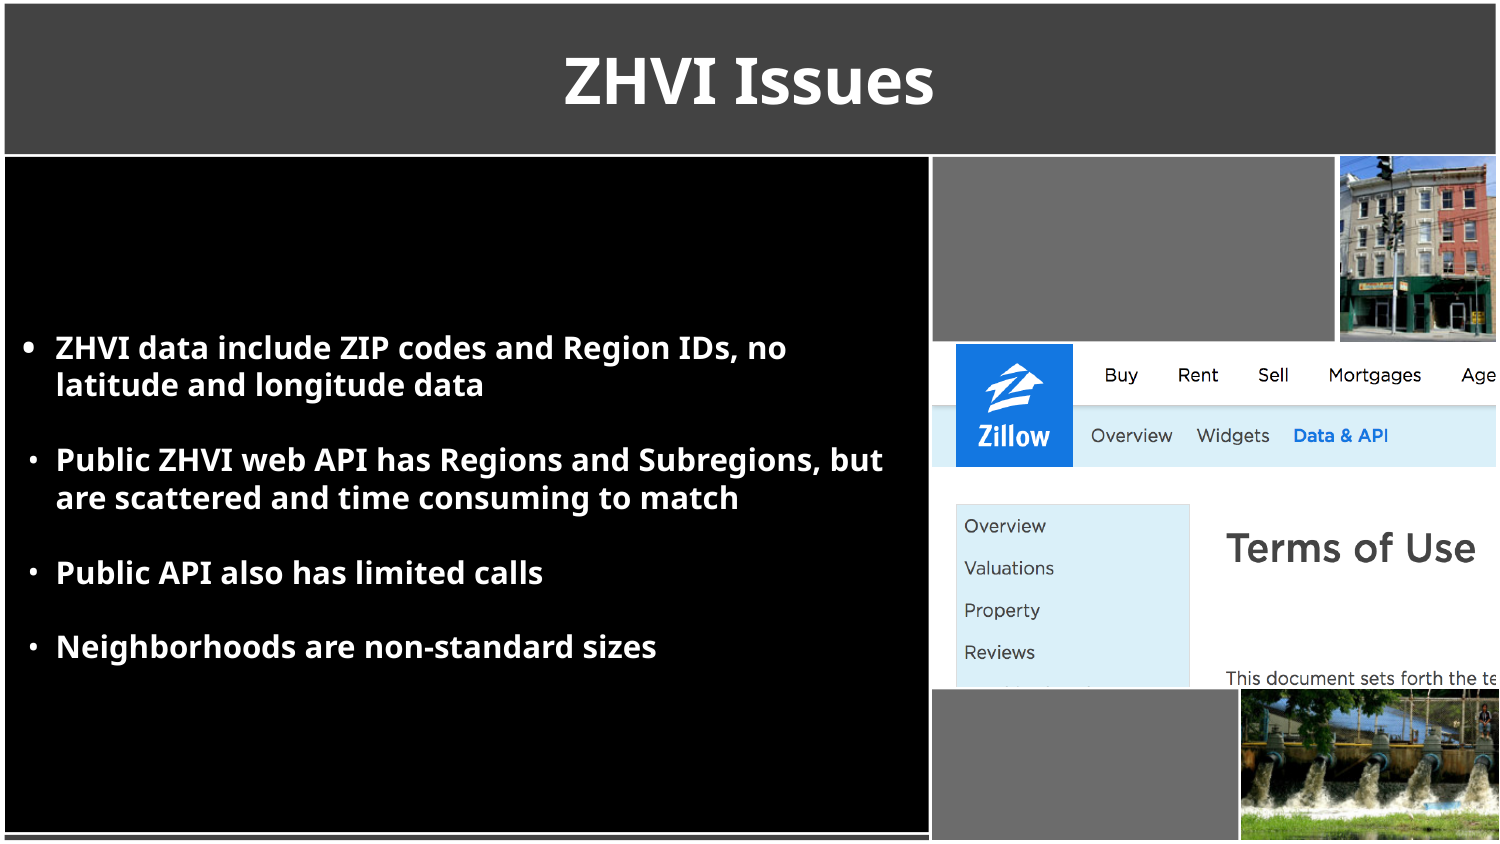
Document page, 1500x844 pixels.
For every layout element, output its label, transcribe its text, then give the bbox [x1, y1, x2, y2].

text_box ZHVI data include ZIP codes and Region IDs, no latitude and longitude data Public ZHVI web API has Regions and Subregions, but are scattered and time consuming to match Public API also has limited calls Neighborhoods are non-standard sizes [5, 159, 930, 835]
picture [1241, 689, 1499, 840]
picture [932, 344, 1497, 687]
text_box ZHVI Issues [516, 43, 984, 115]
text_box [932, 694, 1236, 840]
text_box [4, 834, 929, 841]
text_box [932, 156, 1335, 342]
picture [1340, 156, 1497, 342]
text_box [4, 3, 1496, 155]
